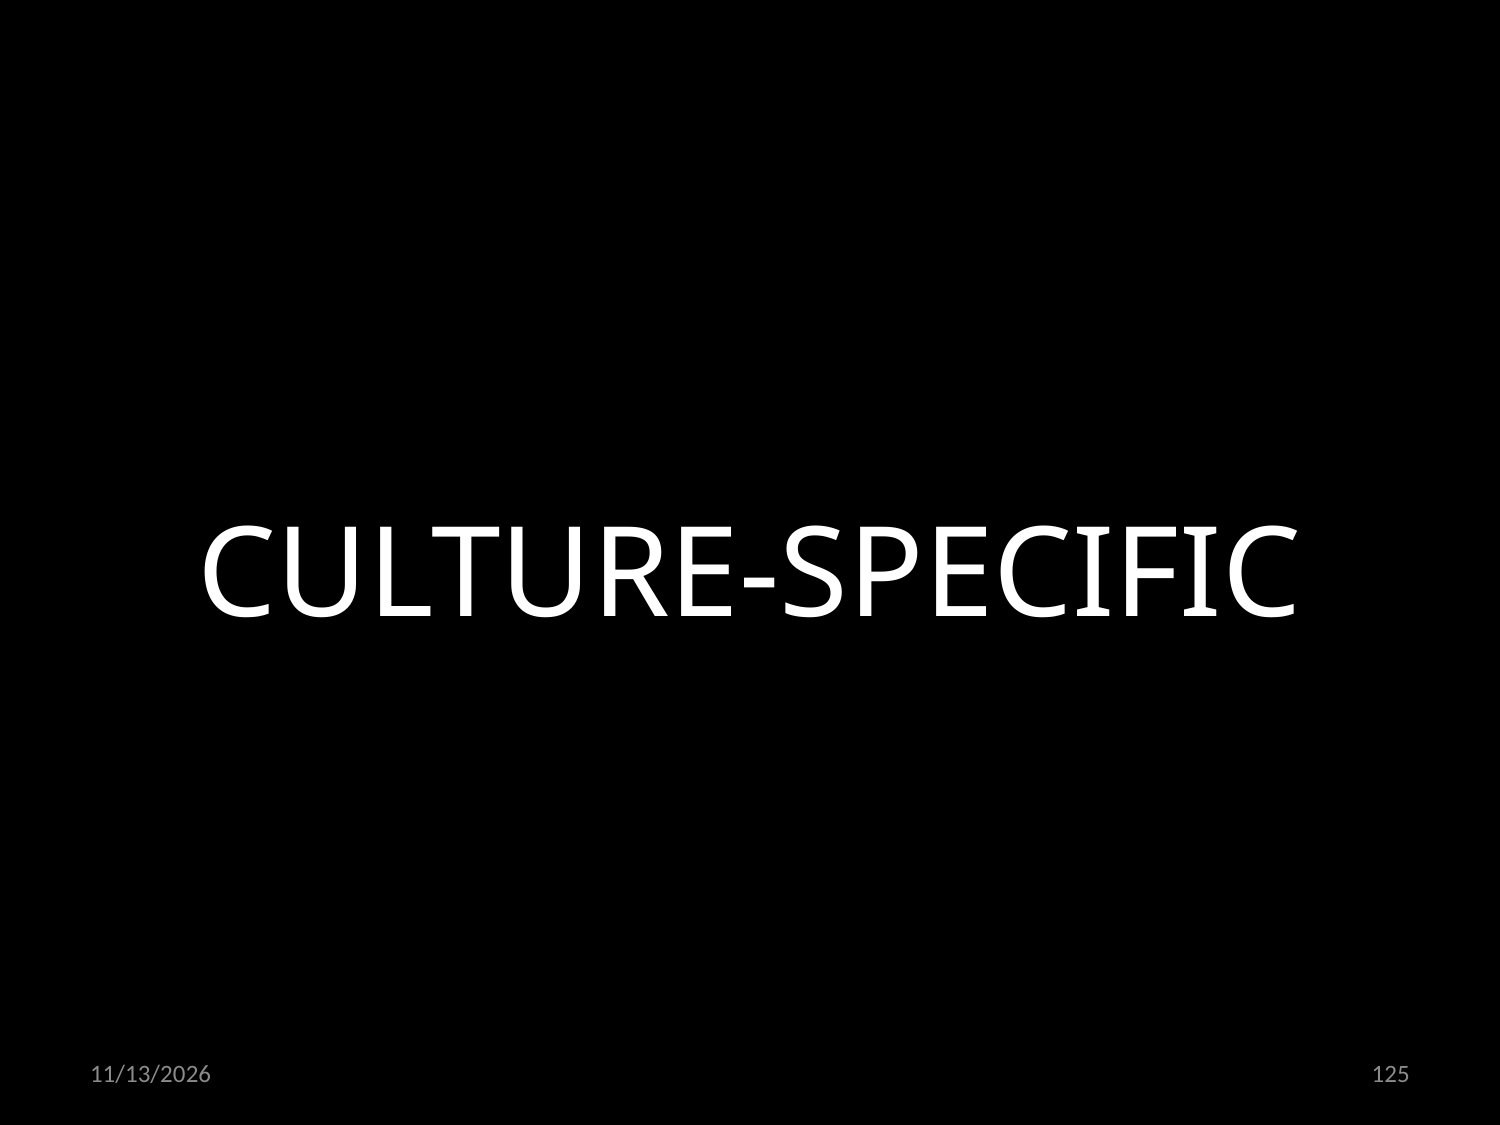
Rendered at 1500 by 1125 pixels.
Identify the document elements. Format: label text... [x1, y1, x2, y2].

list CULTURE-SPECIFIC [0, 484, 1500, 586]
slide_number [75, 1042, 425, 1103]
slide_number 125 [1074, 1042, 1425, 1103]
